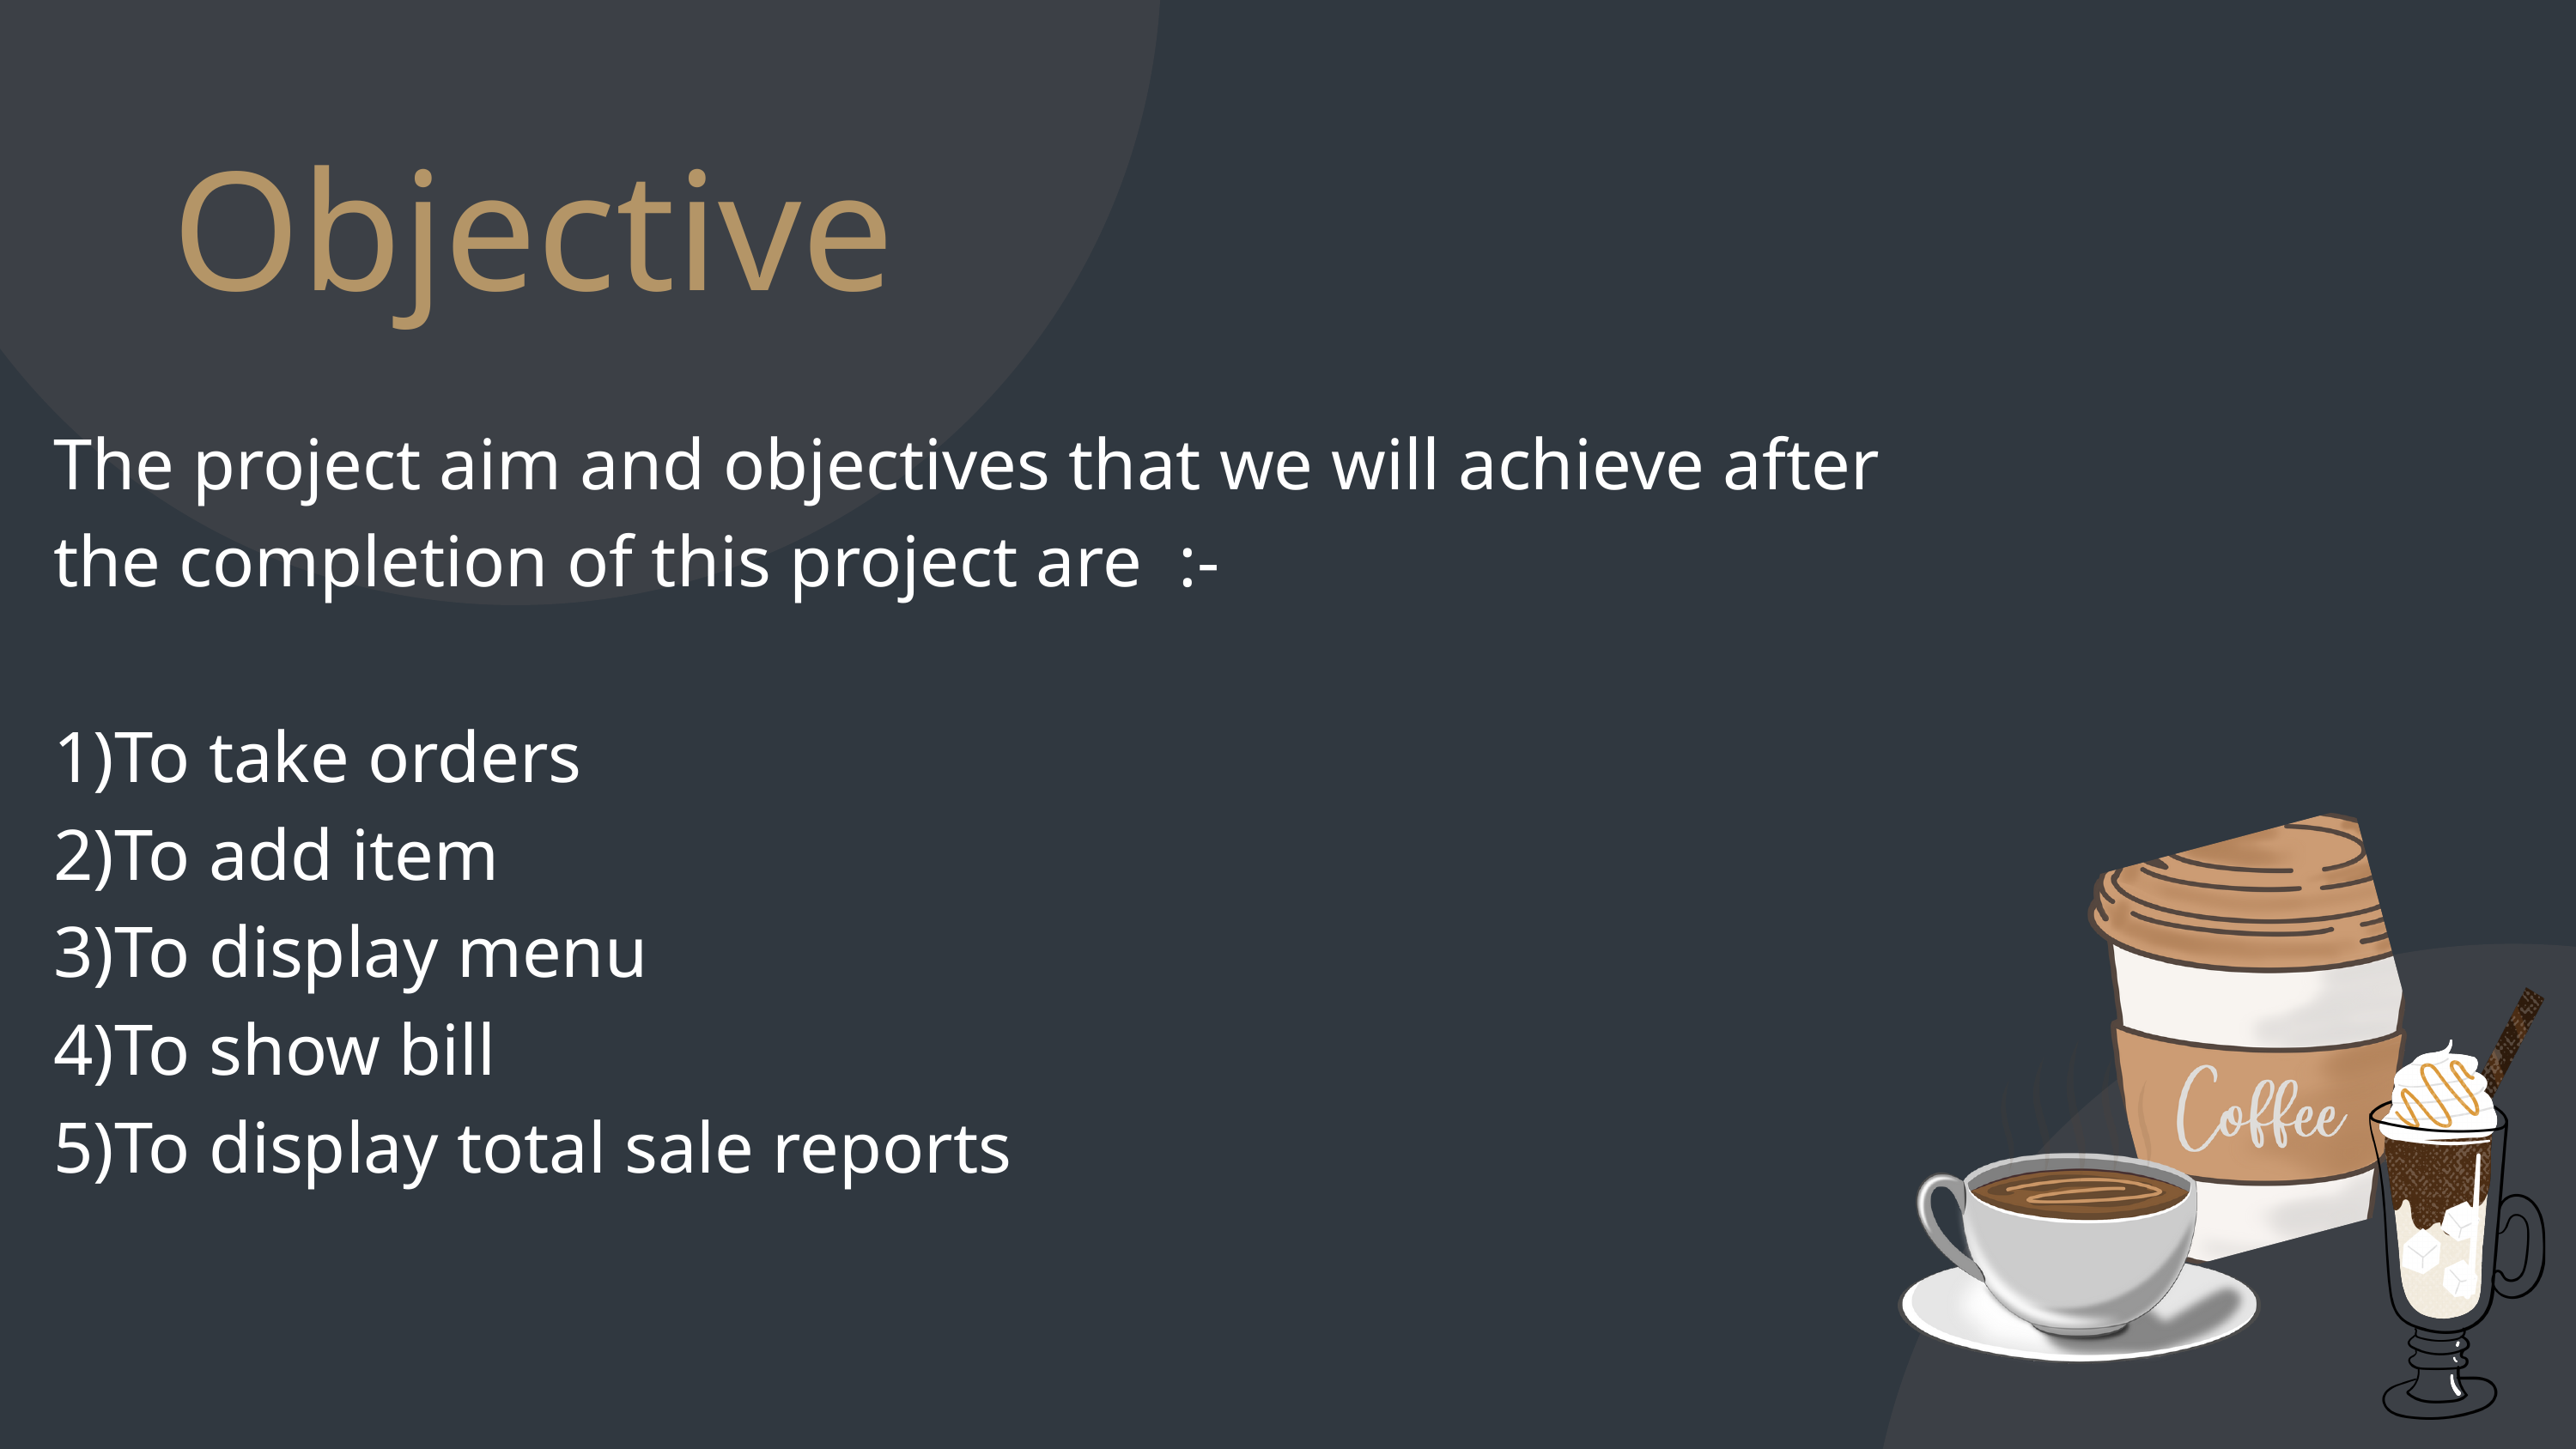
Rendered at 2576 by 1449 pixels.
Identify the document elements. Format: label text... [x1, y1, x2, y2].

text_box [2064, 806, 2390, 941]
text_box The project aim and objectives that we will achieve after the completion of this project are :- 1)To take orders 2)To add item 3)To display menu 4)To show bill 5)To display total sale reports [53, 405, 1996, 1285]
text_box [1867, 943, 2576, 1449]
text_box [0, 0, 1162, 606]
